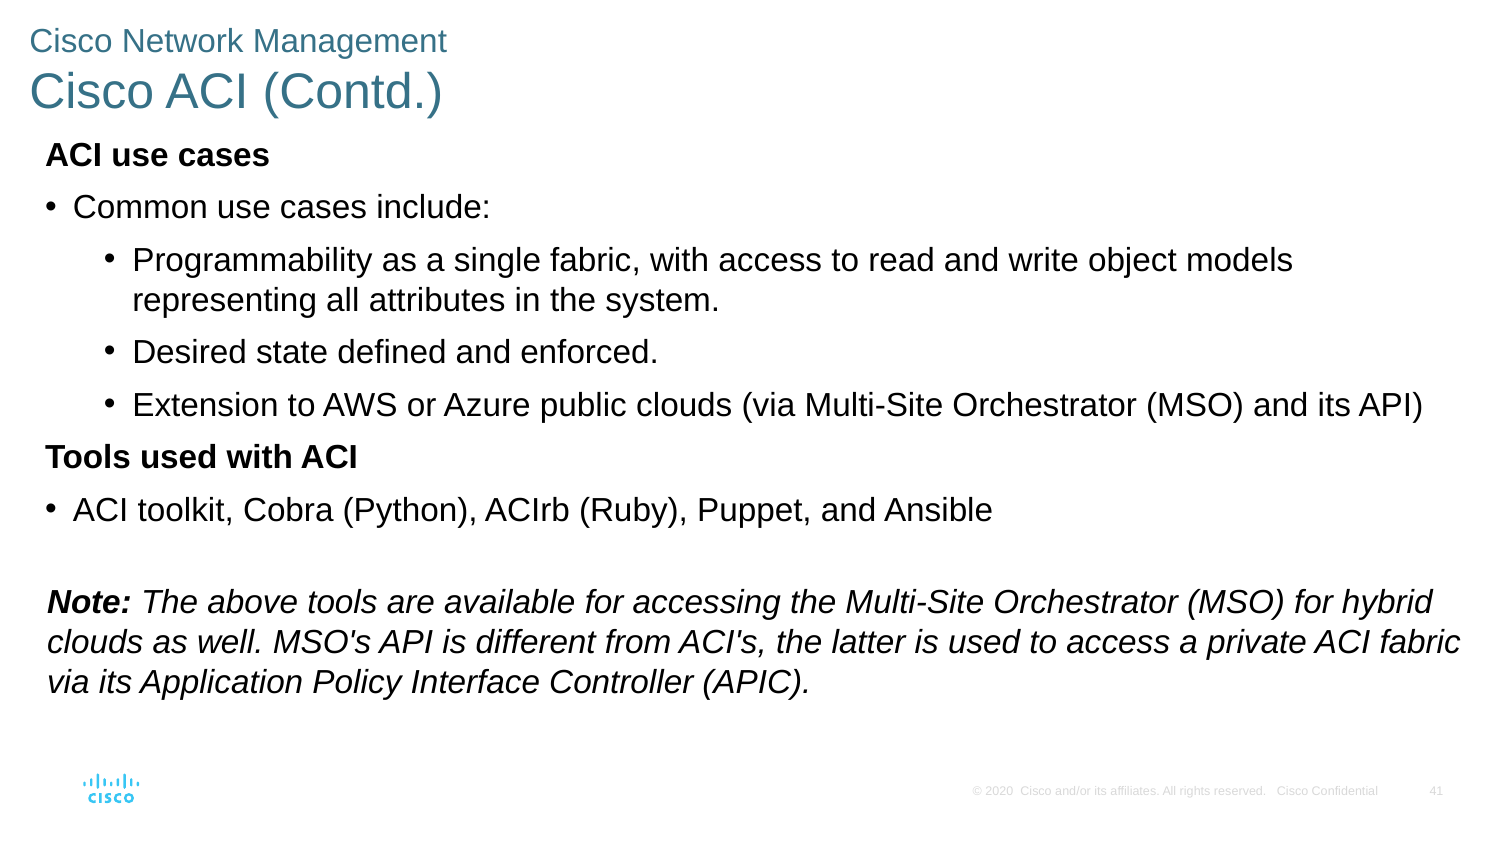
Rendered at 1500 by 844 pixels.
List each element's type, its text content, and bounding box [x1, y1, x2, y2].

title Cisco Network Management Cisco ACI (Contd.) [14, 6, 1474, 131]
list ACI use cases Common use cases include: Programmability as a single fabric, with access to read and write object models representing all attributes in the system. Desired state defined and enforced. Extension to AWS or Azure public clouds (via Multi-Site Orchestrator (MSO) and its API) Tools used with ACI ACI toolkit, Cobra (Python), ACIrb (Ruby), Puppet, and Ansible [30, 125, 1484, 654]
text_box Note: The above tools are available for accessing the Multi-Site Orchestrator (MSO) for hybrid clouds as well. MSO's API is different from ACI's, the latter is used to access a private ACI fabric via its Application Policy Interface Controller (APIC). [32, 573, 1481, 708]
